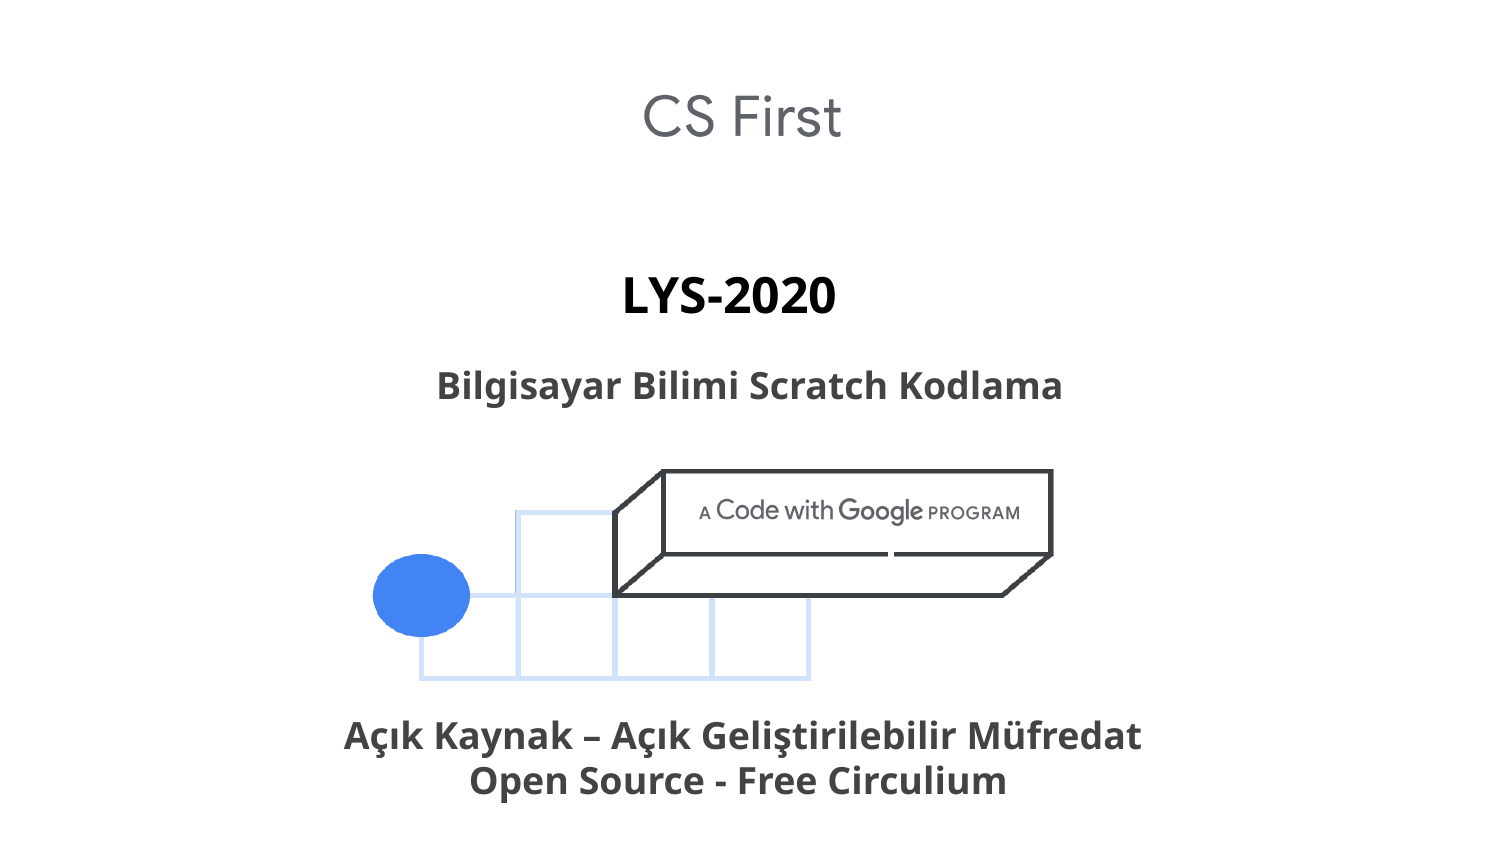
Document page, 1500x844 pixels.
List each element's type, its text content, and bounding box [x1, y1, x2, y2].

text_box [359, 456, 1129, 706]
text_box LYS-2020 [607, 256, 853, 332]
text_box Açık Kaynak – Açık Geliştirilebilir Müfredat Open Source - Free Circulium [328, 704, 1158, 810]
picture [632, 51, 855, 187]
text_box Bilgisayar Bilimi Scratch Kodlama [181, 362, 1319, 407]
